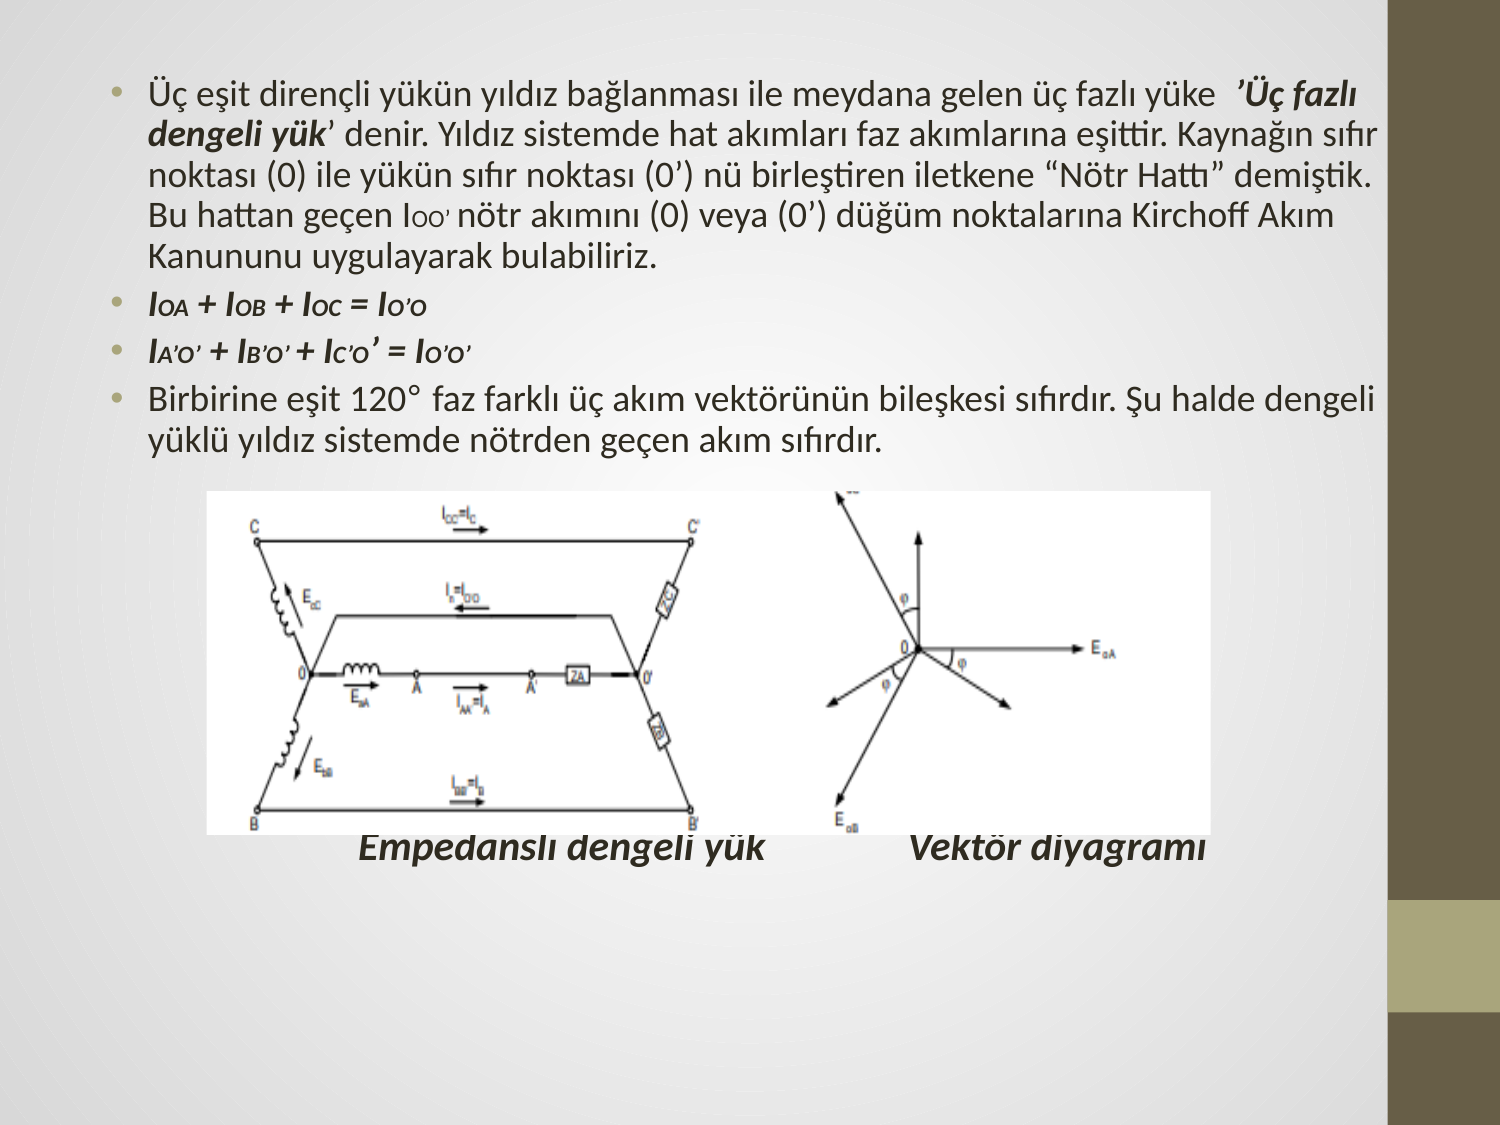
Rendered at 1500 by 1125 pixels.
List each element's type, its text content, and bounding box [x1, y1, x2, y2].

list Üç eşit dirençli yükün yıldız bağlanması ile meydana gelen üç fazlı yüke ’Üç fazlı dengeli yük’ denir. Yıldız sistemde hat akımları faz akımlarına eşittir. Kaynağın sıfır noktası (0) ile yükün sıfır noktası (0’) nü birleştiren iletkene “Nötr Hattı” demiştik. Bu hattan geçen IOO’ nötr akımını (0) veya (0’) düğüm noktalarına Kirchoff Akım Kanununu uygulayarak bulabiliriz. IOA + IOB + IOC = IO’O IA’O’ + IB’O’ + IC’O’ = IO’O’ Birbirine eşit 120° faz farklı üç akım vektörünün bileşkesi sıfırdır. Şu halde dengeli yüklü yıldız sistemde nötrden geçen akım sıfırdır. Empedanslı dengeli yük Vektör diyagramı [76, 66, 1400, 938]
picture [206, 491, 1211, 835]
